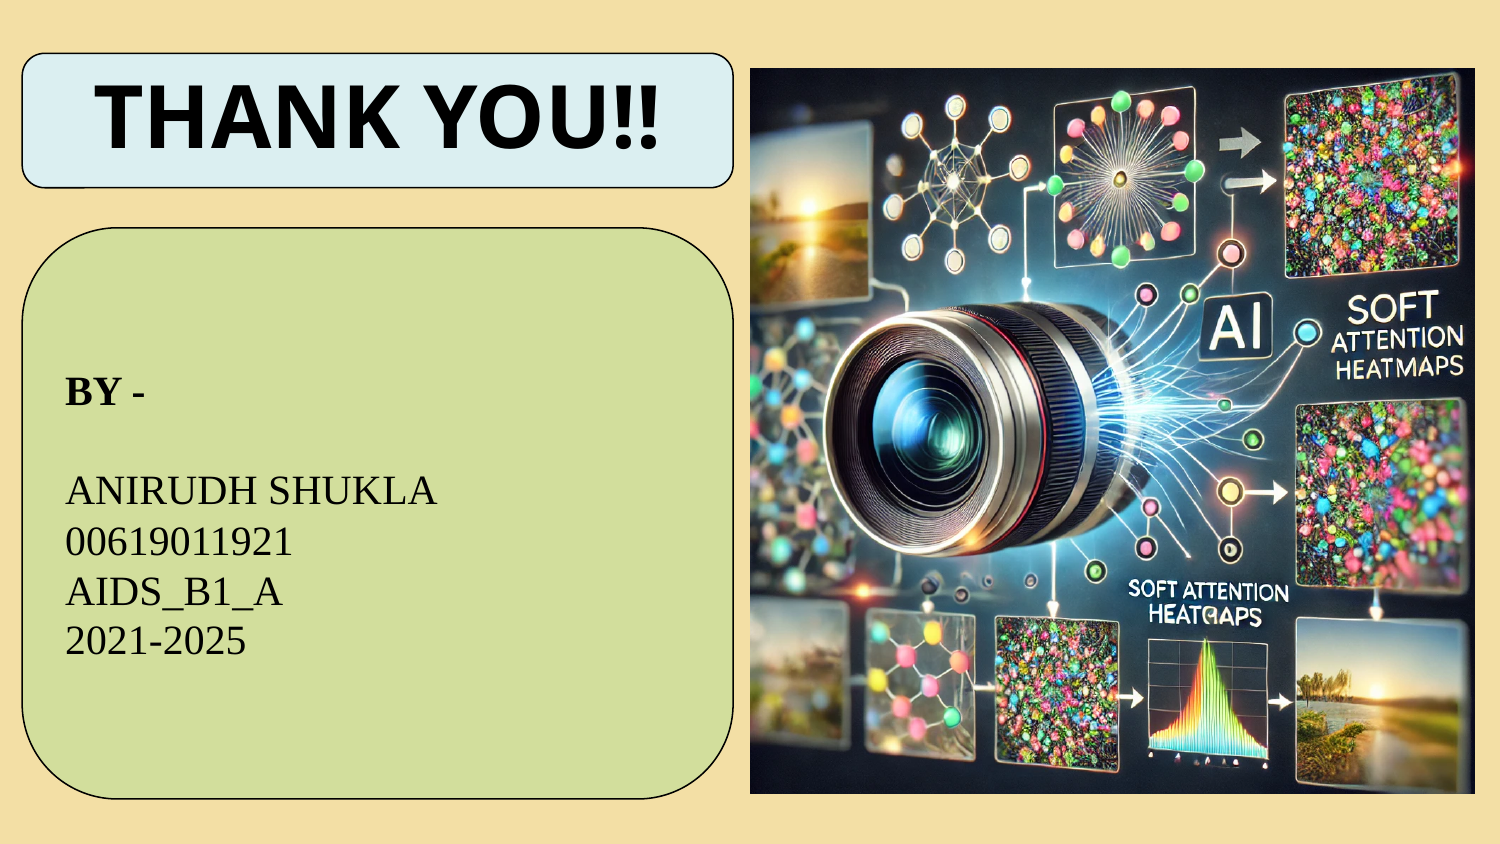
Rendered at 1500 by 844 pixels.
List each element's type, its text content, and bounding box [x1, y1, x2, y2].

picture [749, 68, 1476, 794]
text_box BY - ANIRUDH SHUKLA 00619011921 AIDS_B1_A 2021-2025 [22, 227, 734, 799]
text_box THANK YOU!! [22, 53, 734, 188]
